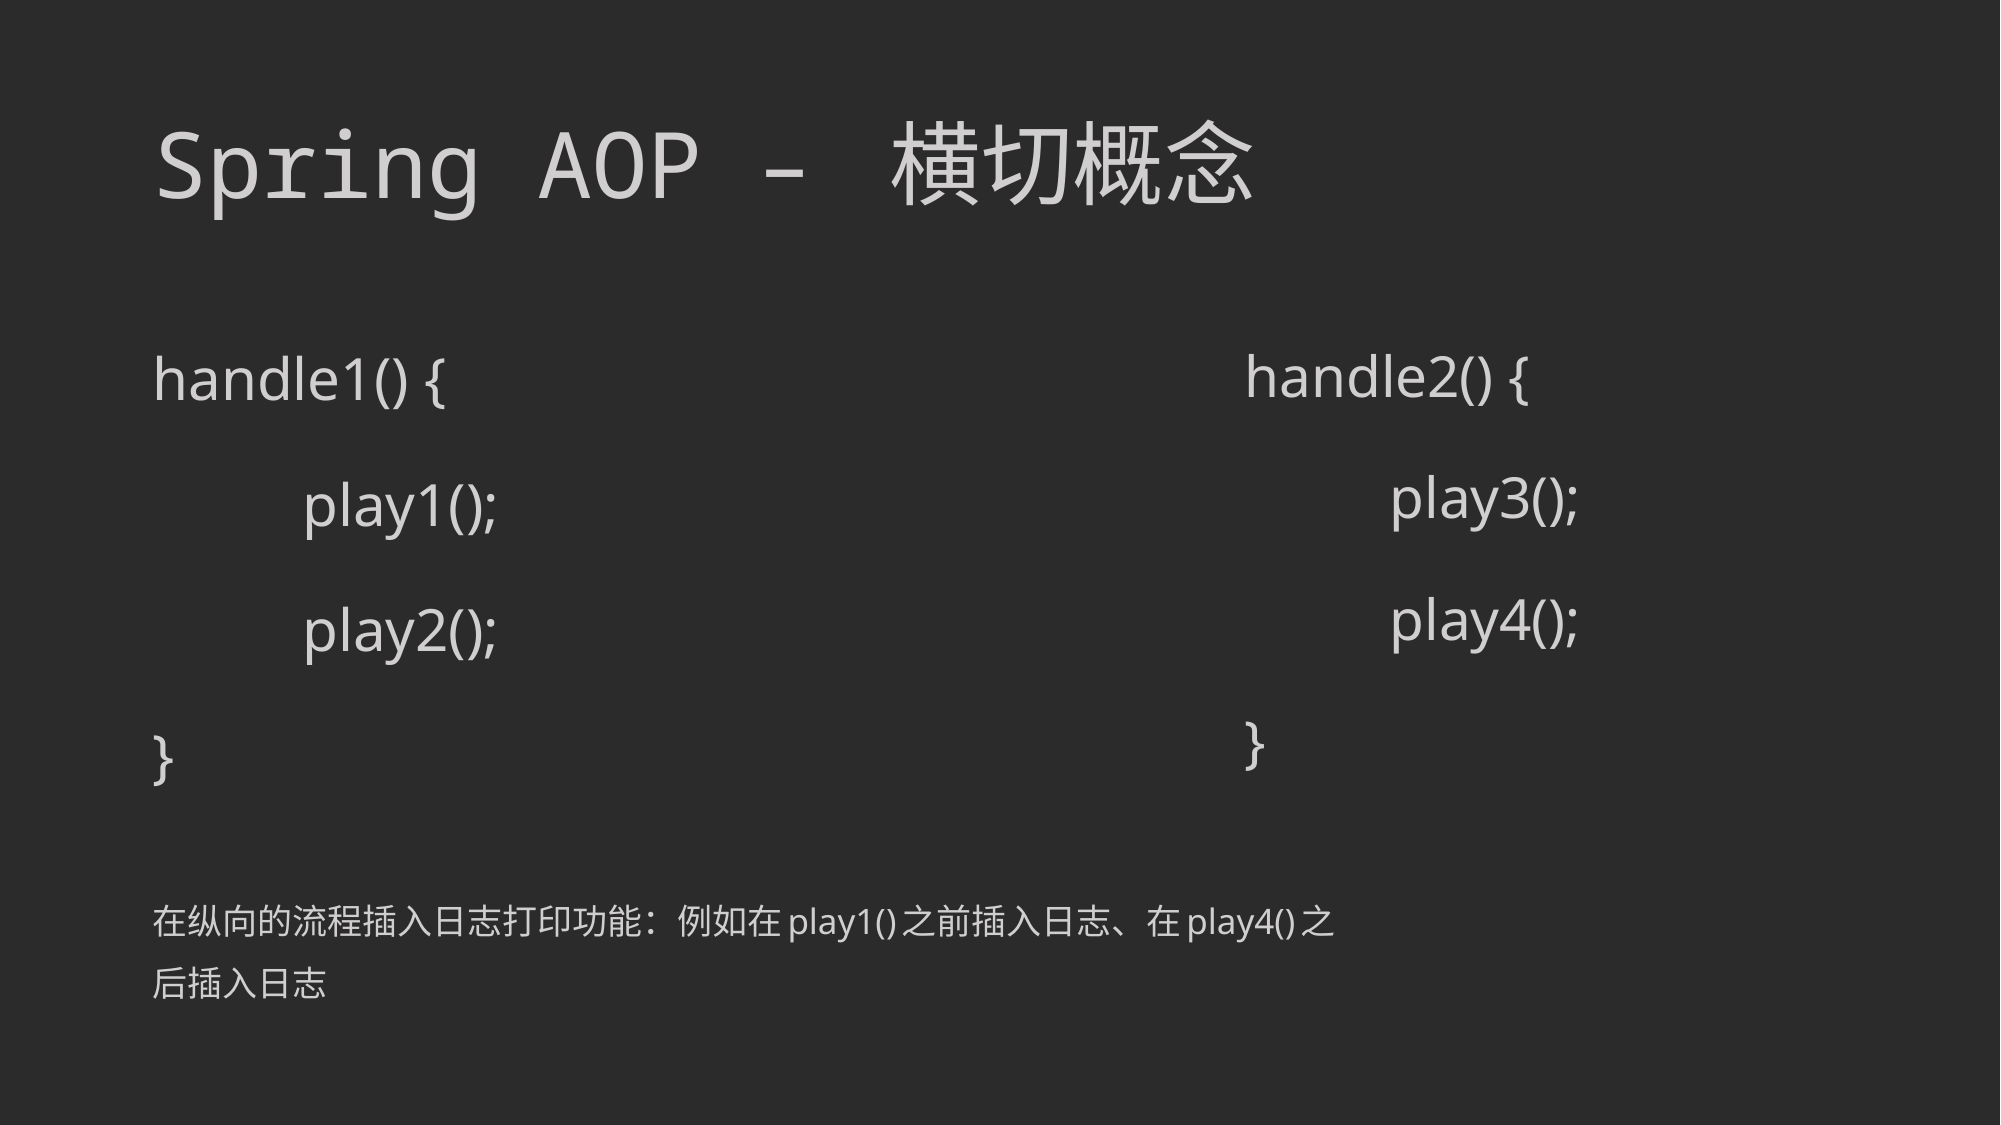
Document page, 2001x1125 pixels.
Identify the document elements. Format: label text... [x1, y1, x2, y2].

text_box handle2() { play3(); play4(); } [1229, 299, 1686, 785]
title Spring AOP – 横切概念 [137, 59, 1863, 278]
list handle1() { play1(); play2(); } [137, 299, 594, 785]
text_box 在纵向的流程插入日志打印功能：例如在play1()之前插入日志、在play4()之后插入日志 [137, 870, 1362, 1012]
